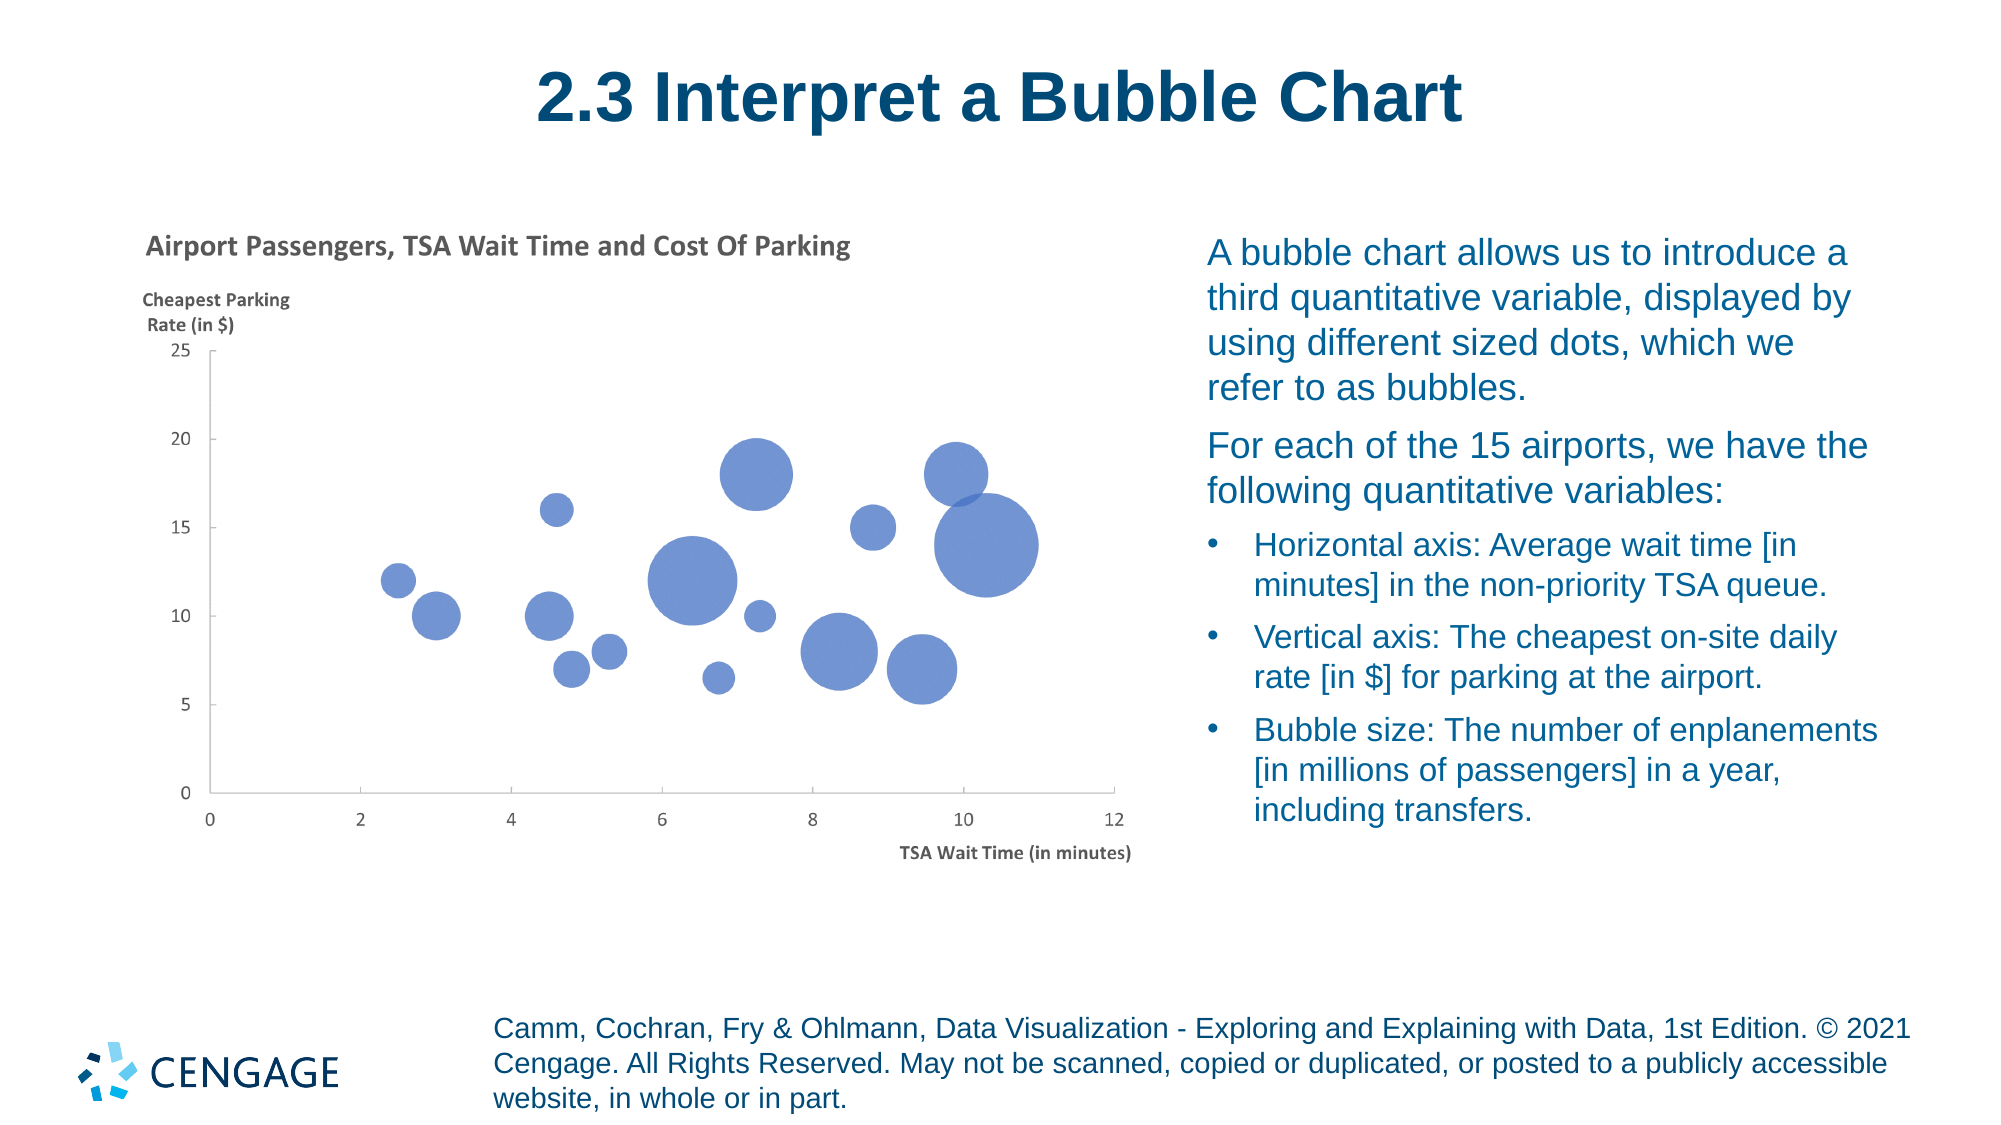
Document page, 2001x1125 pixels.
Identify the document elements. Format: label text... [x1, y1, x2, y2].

list A bubble chart allows us to introduce a third quantitative variable, displayed by using different sized dots, which we refer to as bubbles. For each of the 15 airports, we have the following quantitative variables: Horizontal axis: Average wait time [in minutes] in the non-priority TSA queue. Vertical axis: The cheapest on-site daily rate [in $] for parking at the airport. Bubble size: The number of enplanements [in millions of passengers] in a year, including transfers. [1207, 228, 1880, 937]
picture [78, 1042, 338, 1101]
picture [109, 207, 1173, 885]
title 2.3 Interpret a Bubble Chart [137, 59, 1863, 171]
